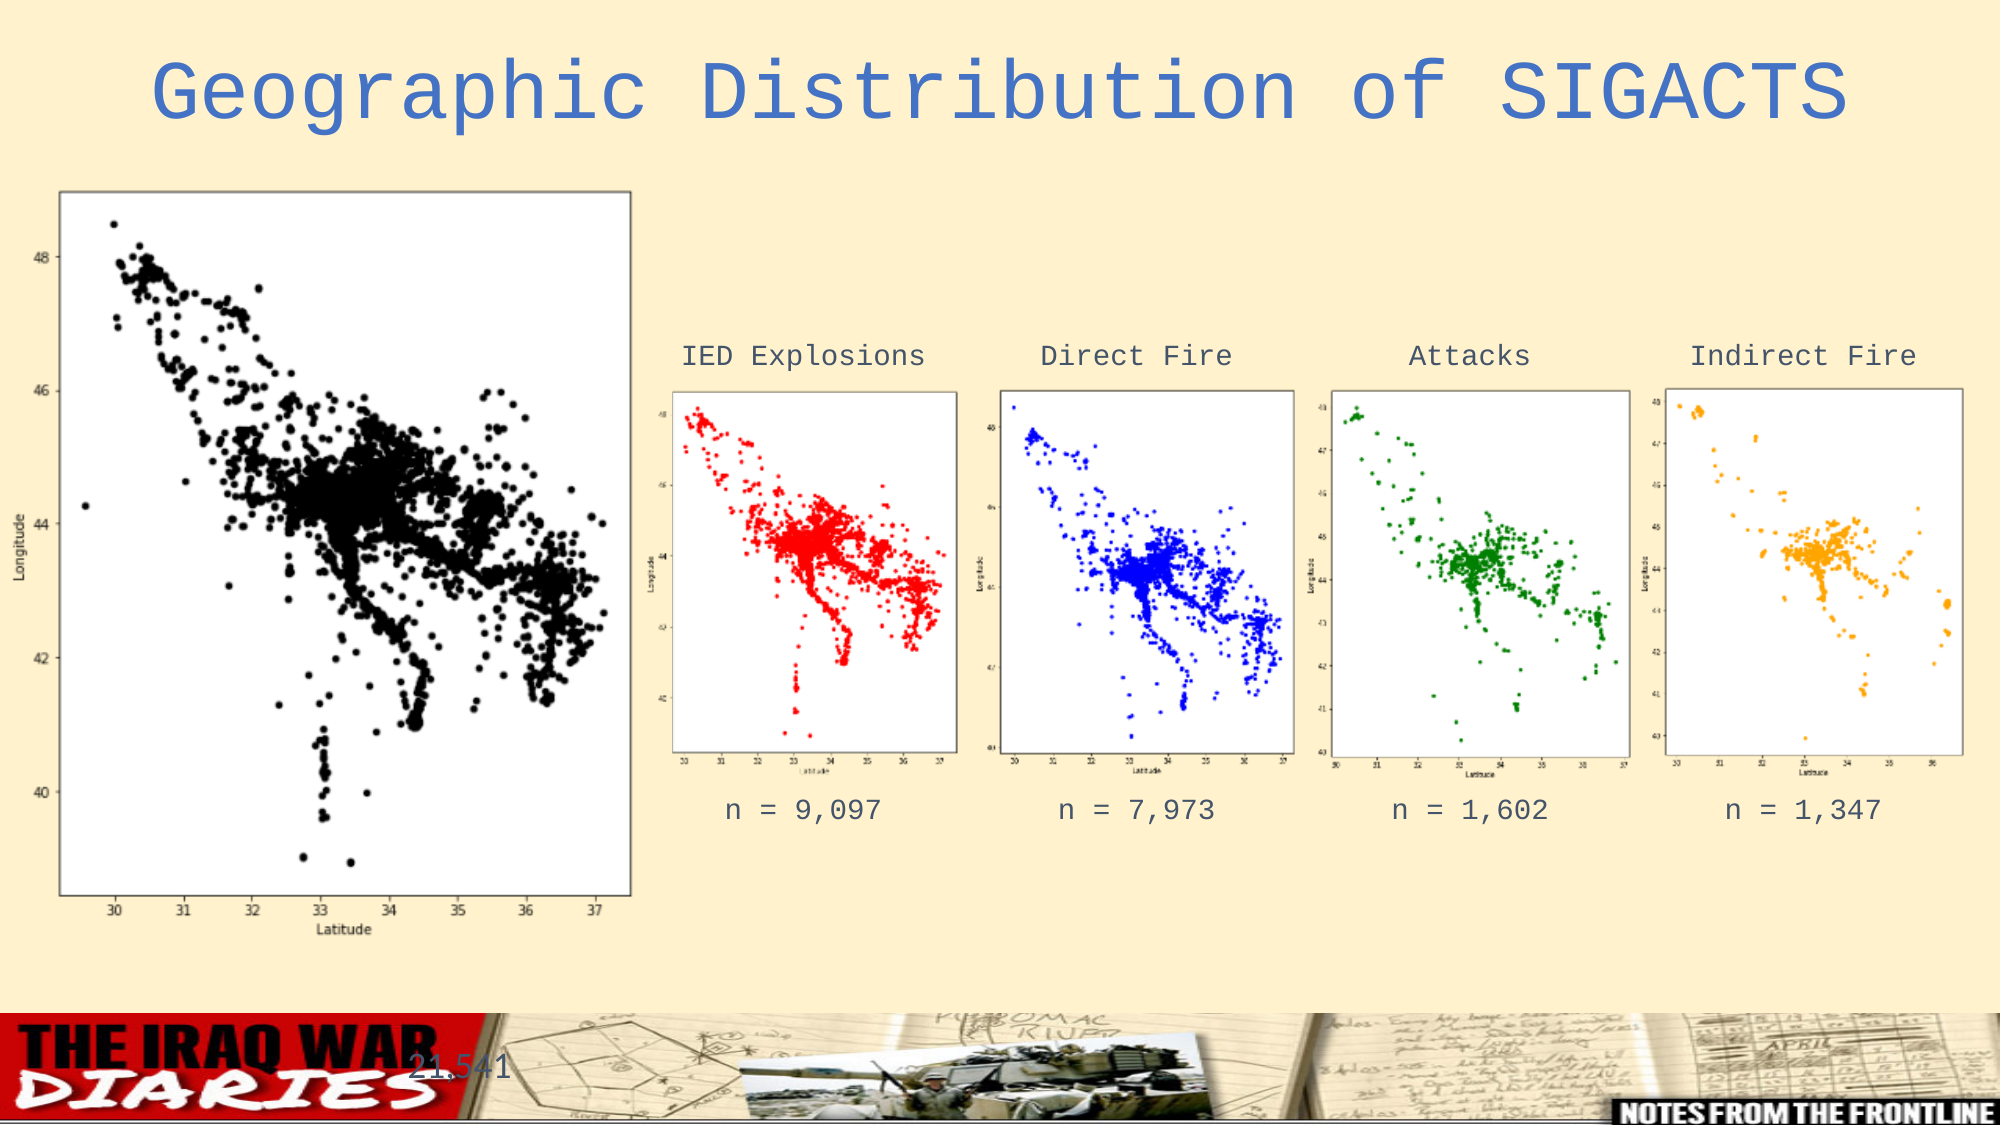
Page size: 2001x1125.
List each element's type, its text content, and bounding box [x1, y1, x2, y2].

text_box Attacks [1289, 317, 1622, 391]
picture [1303, 382, 1970, 784]
text_box n = 1,602 [1289, 771, 1622, 845]
text_box n = 9,097 [644, 771, 985, 845]
text_box n = 7,973 [985, 780, 1289, 845]
picture [0, 1013, 2000, 1125]
picture [972, 384, 1302, 780]
picture [4, 178, 964, 947]
text_box Direct Fire [955, 317, 1289, 391]
text_box n = 1,347 [1622, 771, 1985, 845]
text_box Indirect Fire [1622, 317, 1985, 391]
text_box Geographic Distribution of SIGACTS [0, 0, 2000, 171]
text_box IED Explosions [644, 317, 955, 385]
text_box 21,541 [278, 1026, 641, 1100]
